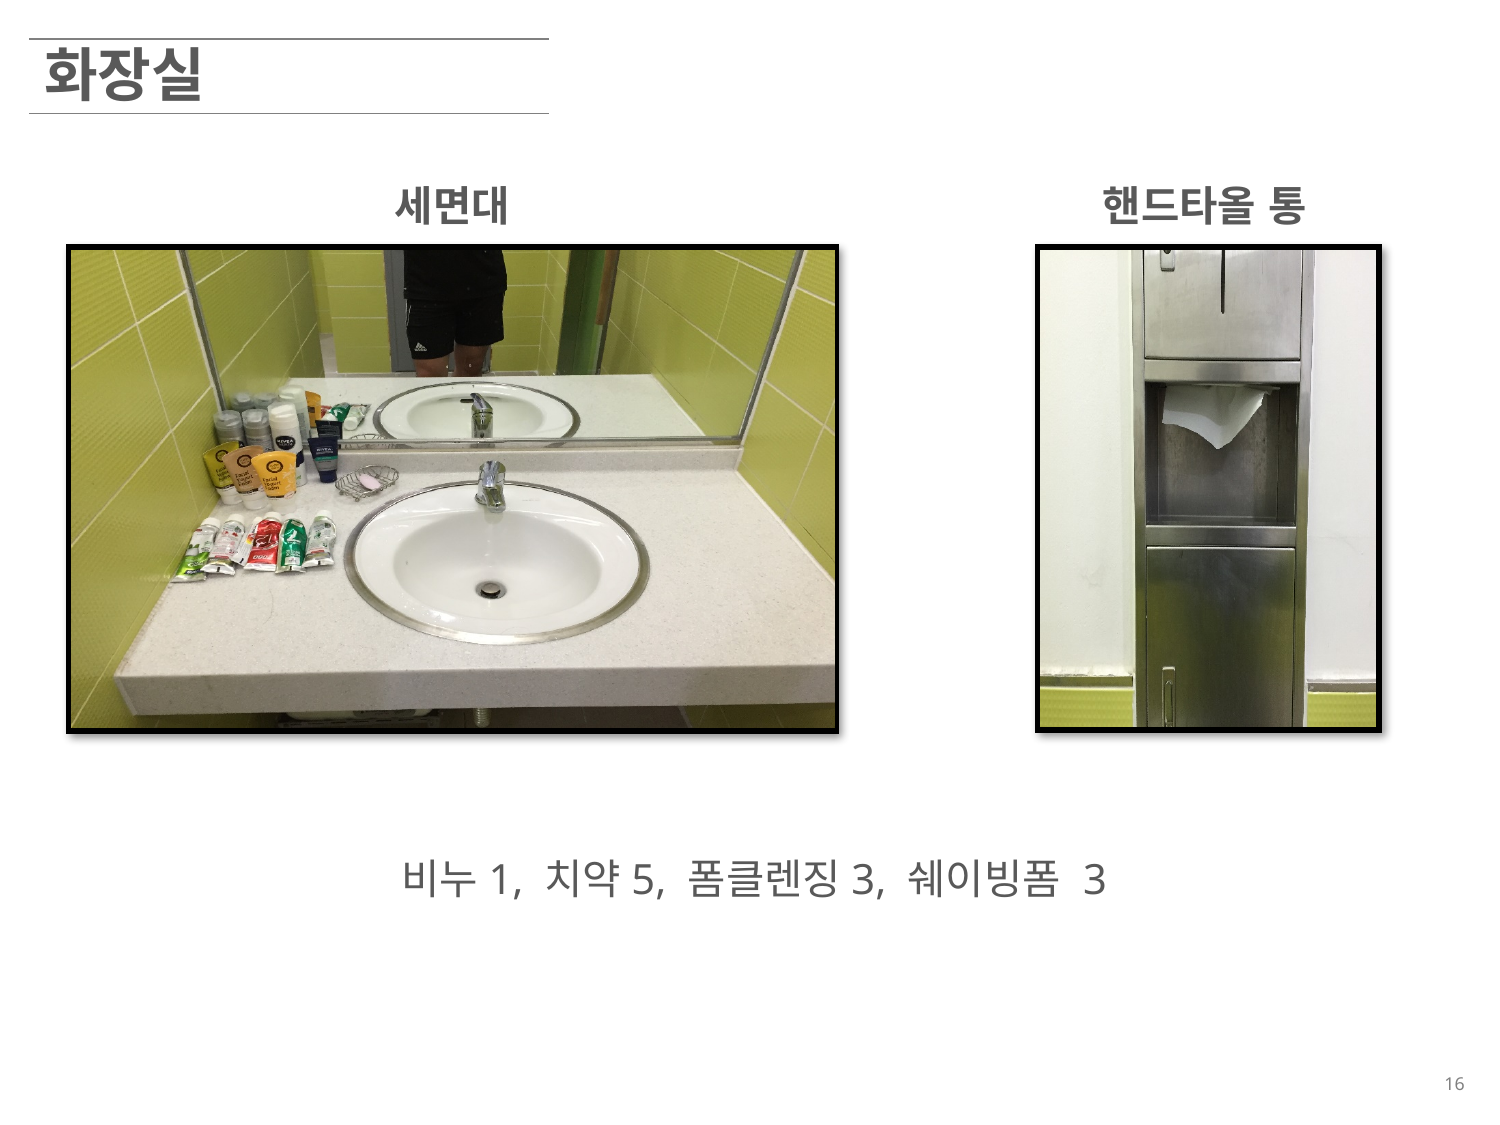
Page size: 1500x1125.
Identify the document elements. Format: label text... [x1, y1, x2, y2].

picture [1040, 250, 1377, 727]
text_box 화장실 [29, 30, 703, 116]
picture [71, 250, 835, 729]
text_box 비누1, 치약5, 폼클렌징3, 쉐이빙폼 3 [370, 846, 1139, 911]
text_box 핸드타올 통 [1074, 172, 1335, 238]
text_box 세면대 [322, 172, 583, 238]
